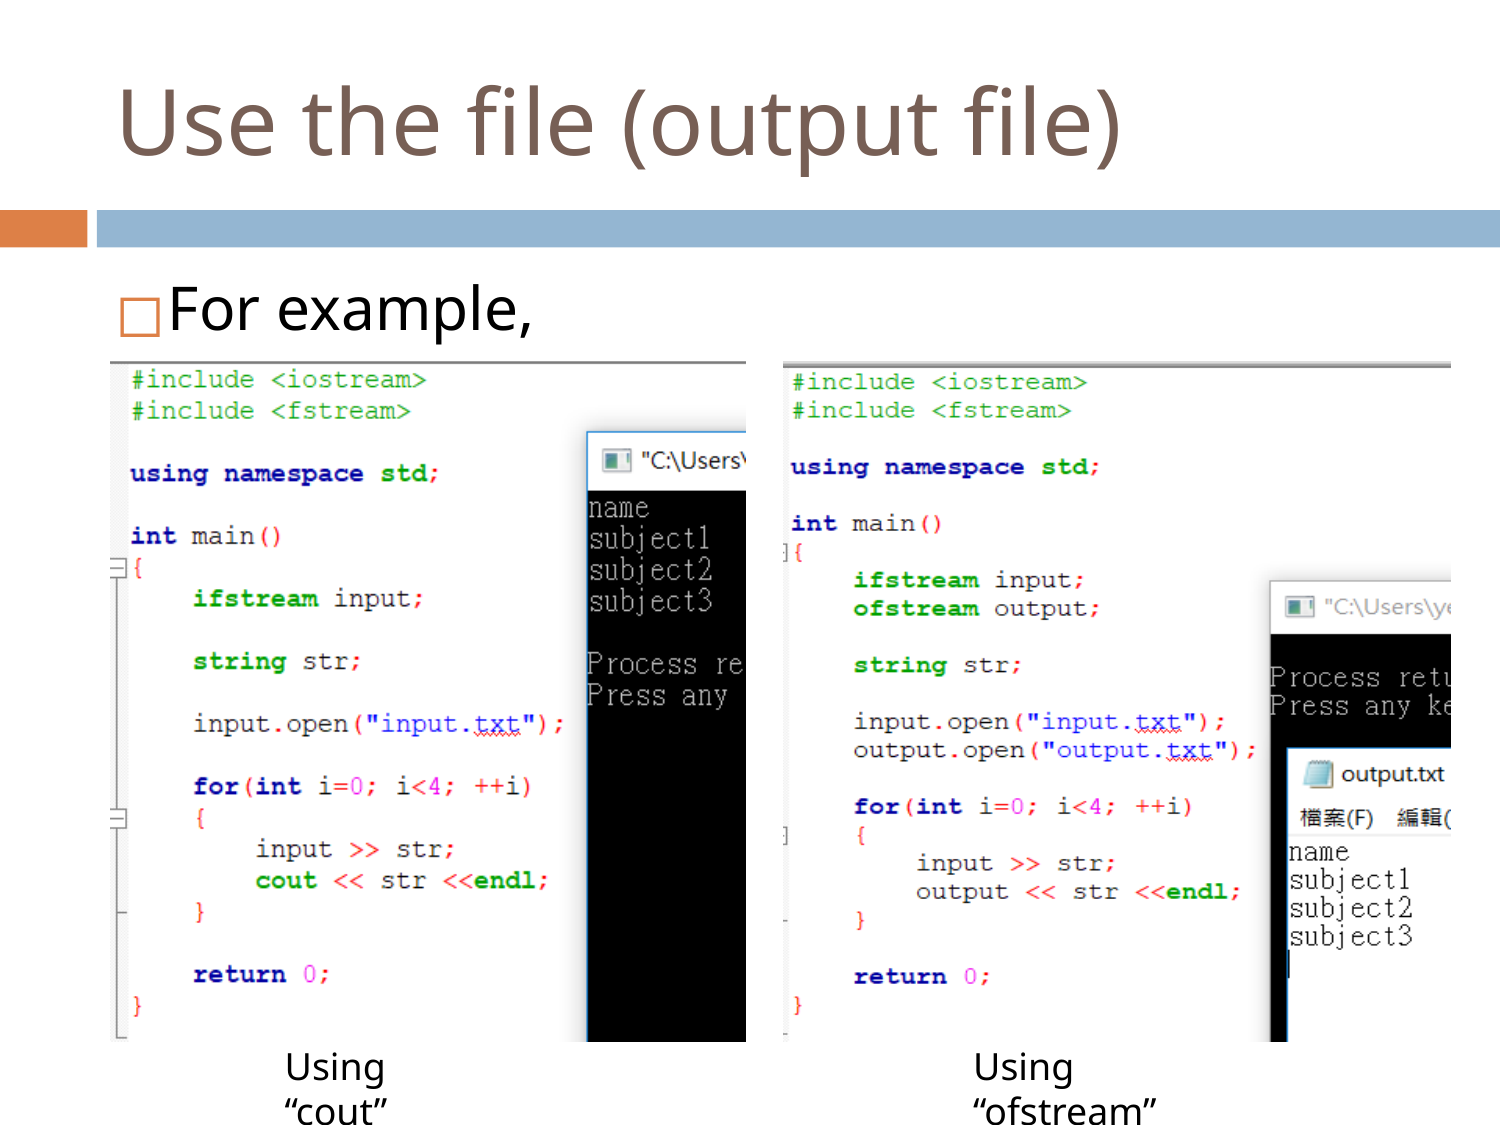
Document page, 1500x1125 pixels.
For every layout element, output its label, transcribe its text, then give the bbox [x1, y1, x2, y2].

text_box Using “cout” [269, 1049, 492, 1125]
title Use the file (output file) [100, 37, 1438, 200]
text_box Using “ofstream” [958, 1049, 1252, 1125]
picture [782, 361, 1451, 1042]
picture [109, 361, 747, 1042]
list For example, [100, 262, 1438, 1000]
